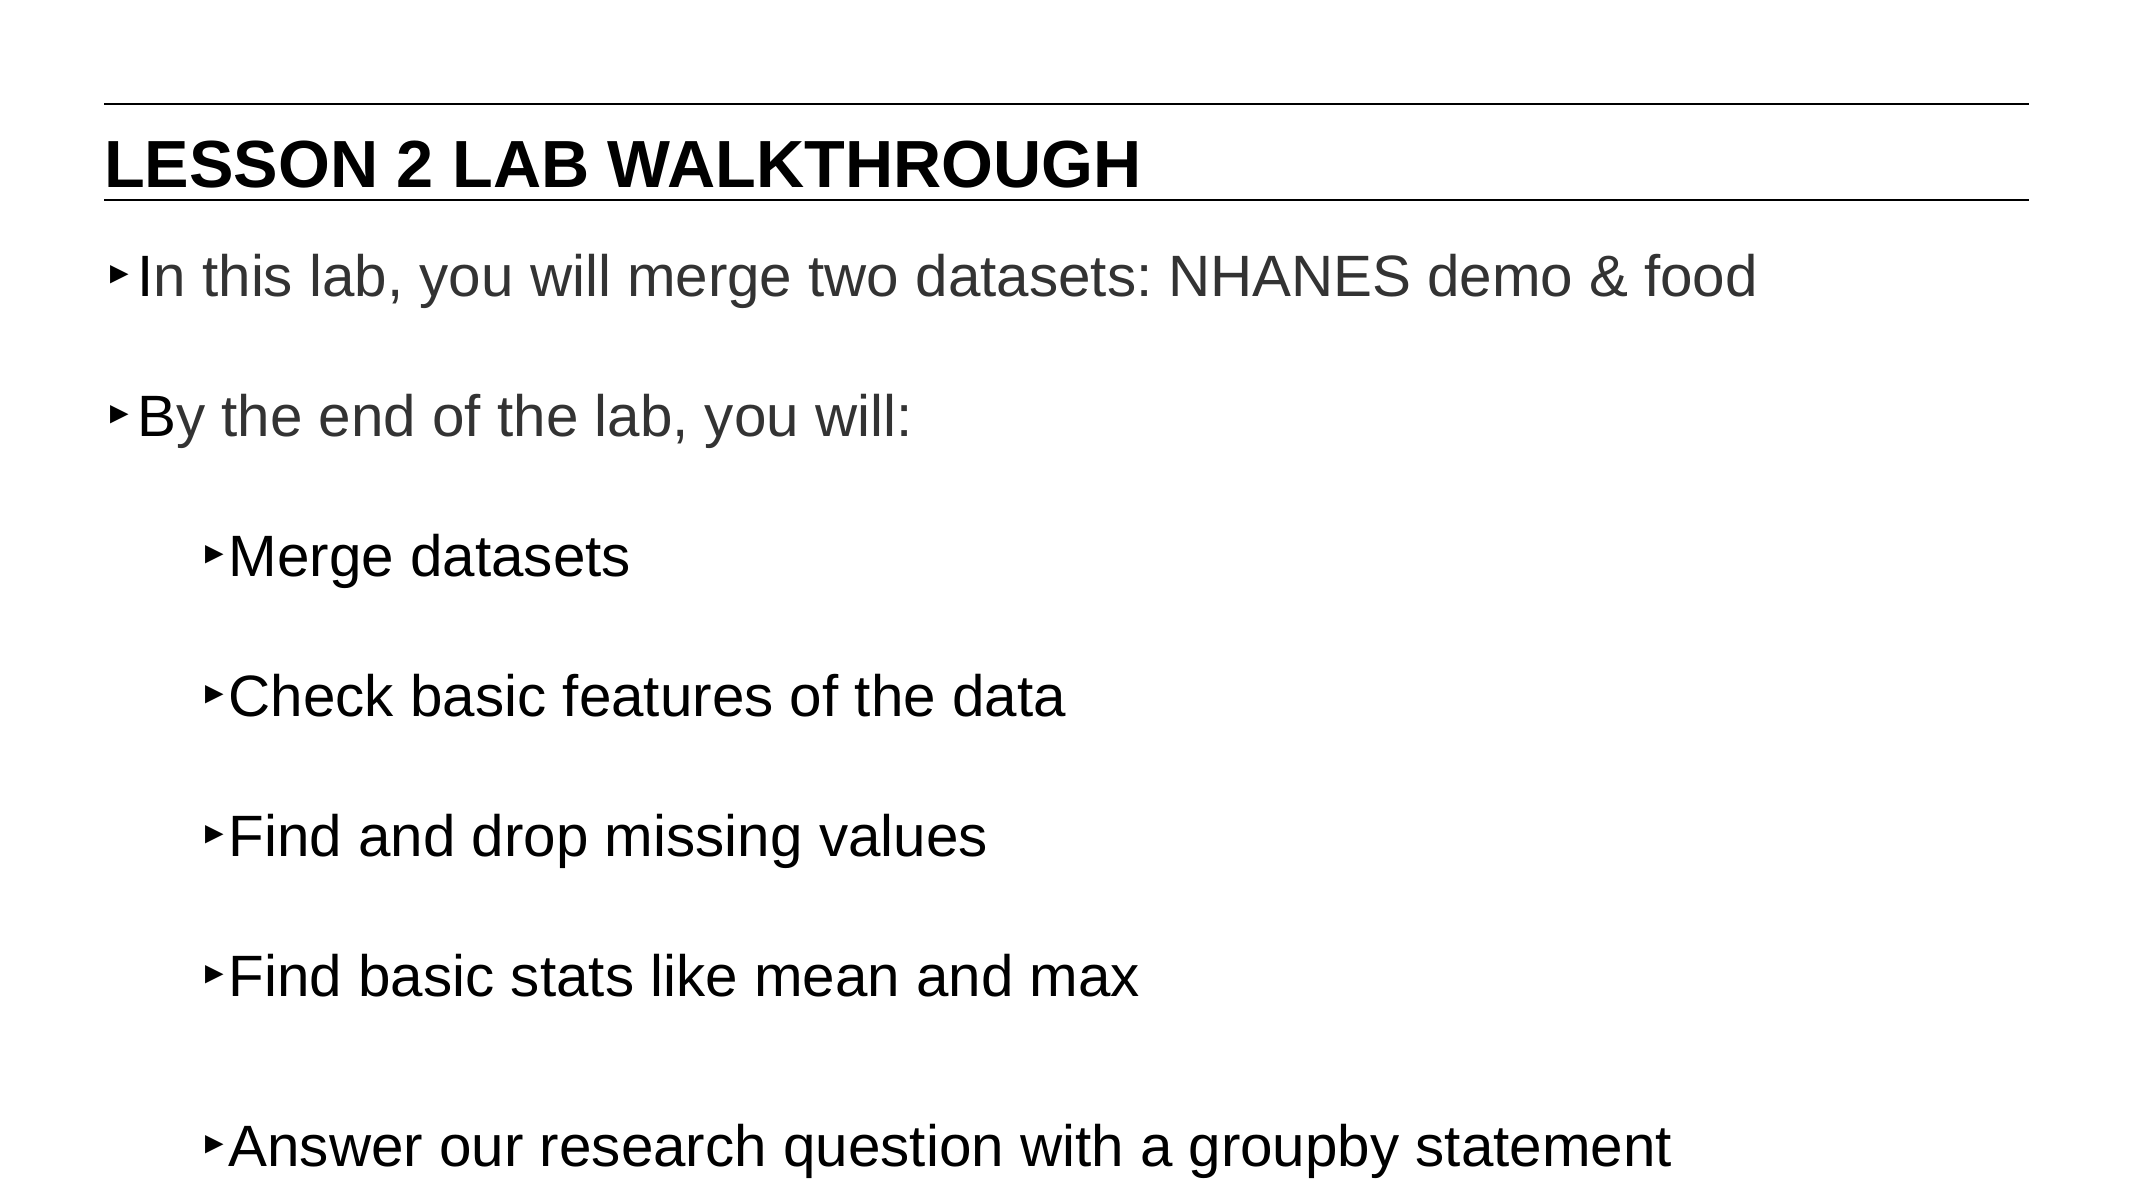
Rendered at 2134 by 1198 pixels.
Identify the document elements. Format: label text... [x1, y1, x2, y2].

text_box LESSON 2 LAB WALKTHROUGH [104, 120, 1371, 192]
list In this lab, you will merge two datasets: NHANES demo & food By the end of the lab, you will: Merge datasets Check basic features of the data Find and drop missing values Find basic stats like mean and max Answer our research question with a groupby statement [104, 238, 2030, 1198]
